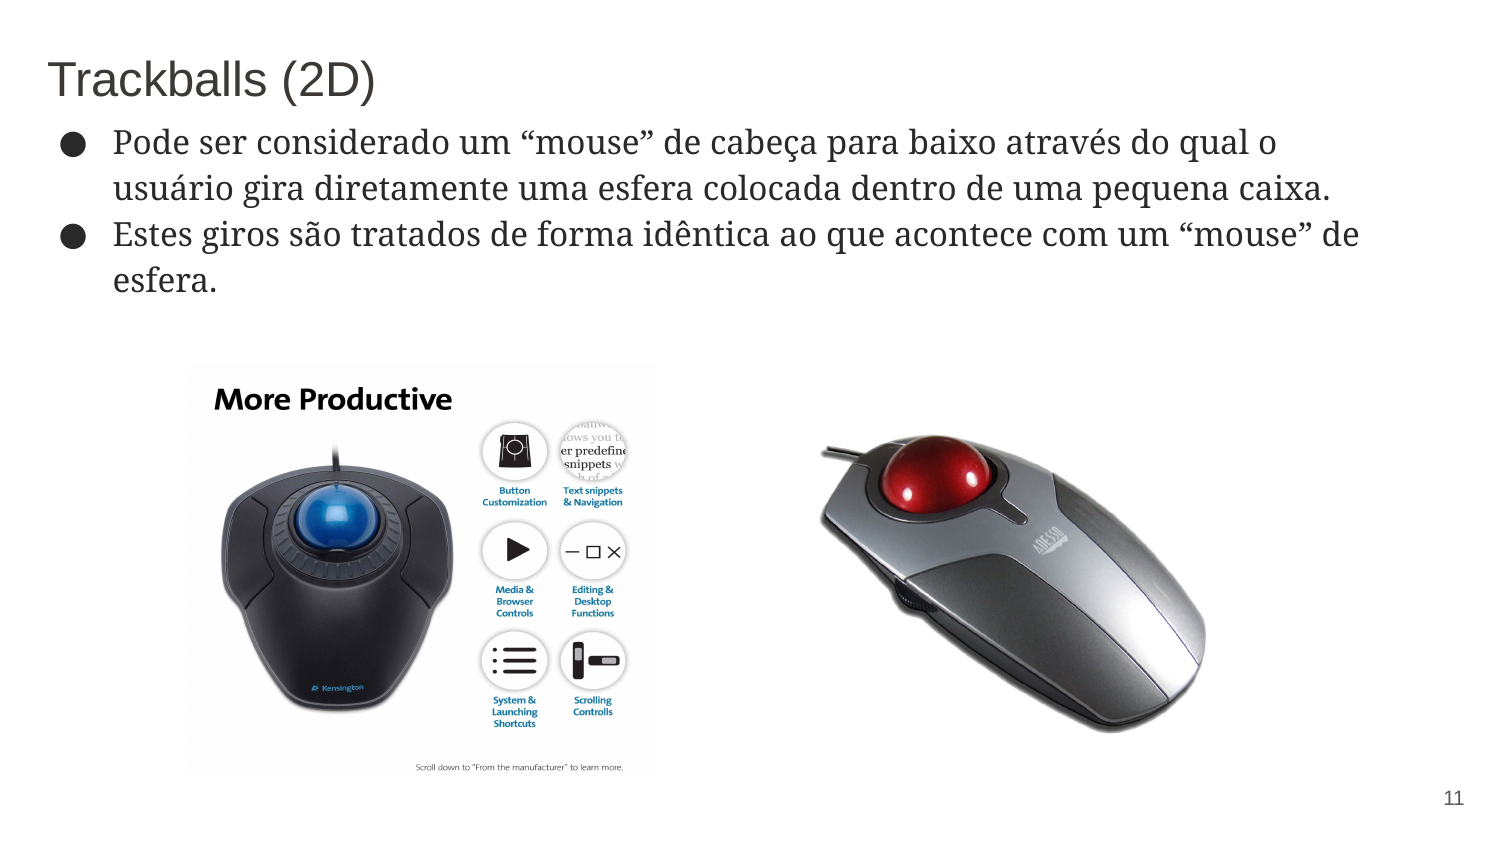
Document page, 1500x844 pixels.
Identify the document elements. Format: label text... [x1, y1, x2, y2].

picture [819, 434, 1206, 734]
slide_number ‹#› [1389, 764, 1480, 830]
list Pode ser considerado um “mouse” de cabeça para baixo através do qual o usuário gira diretamente uma esfera colocada dentro de uma pequena caixa. Estes giros são tratados de forma idêntica ao que acontece com um “mouse” de esfera. [22, 23, 1421, 584]
picture [186, 362, 658, 780]
